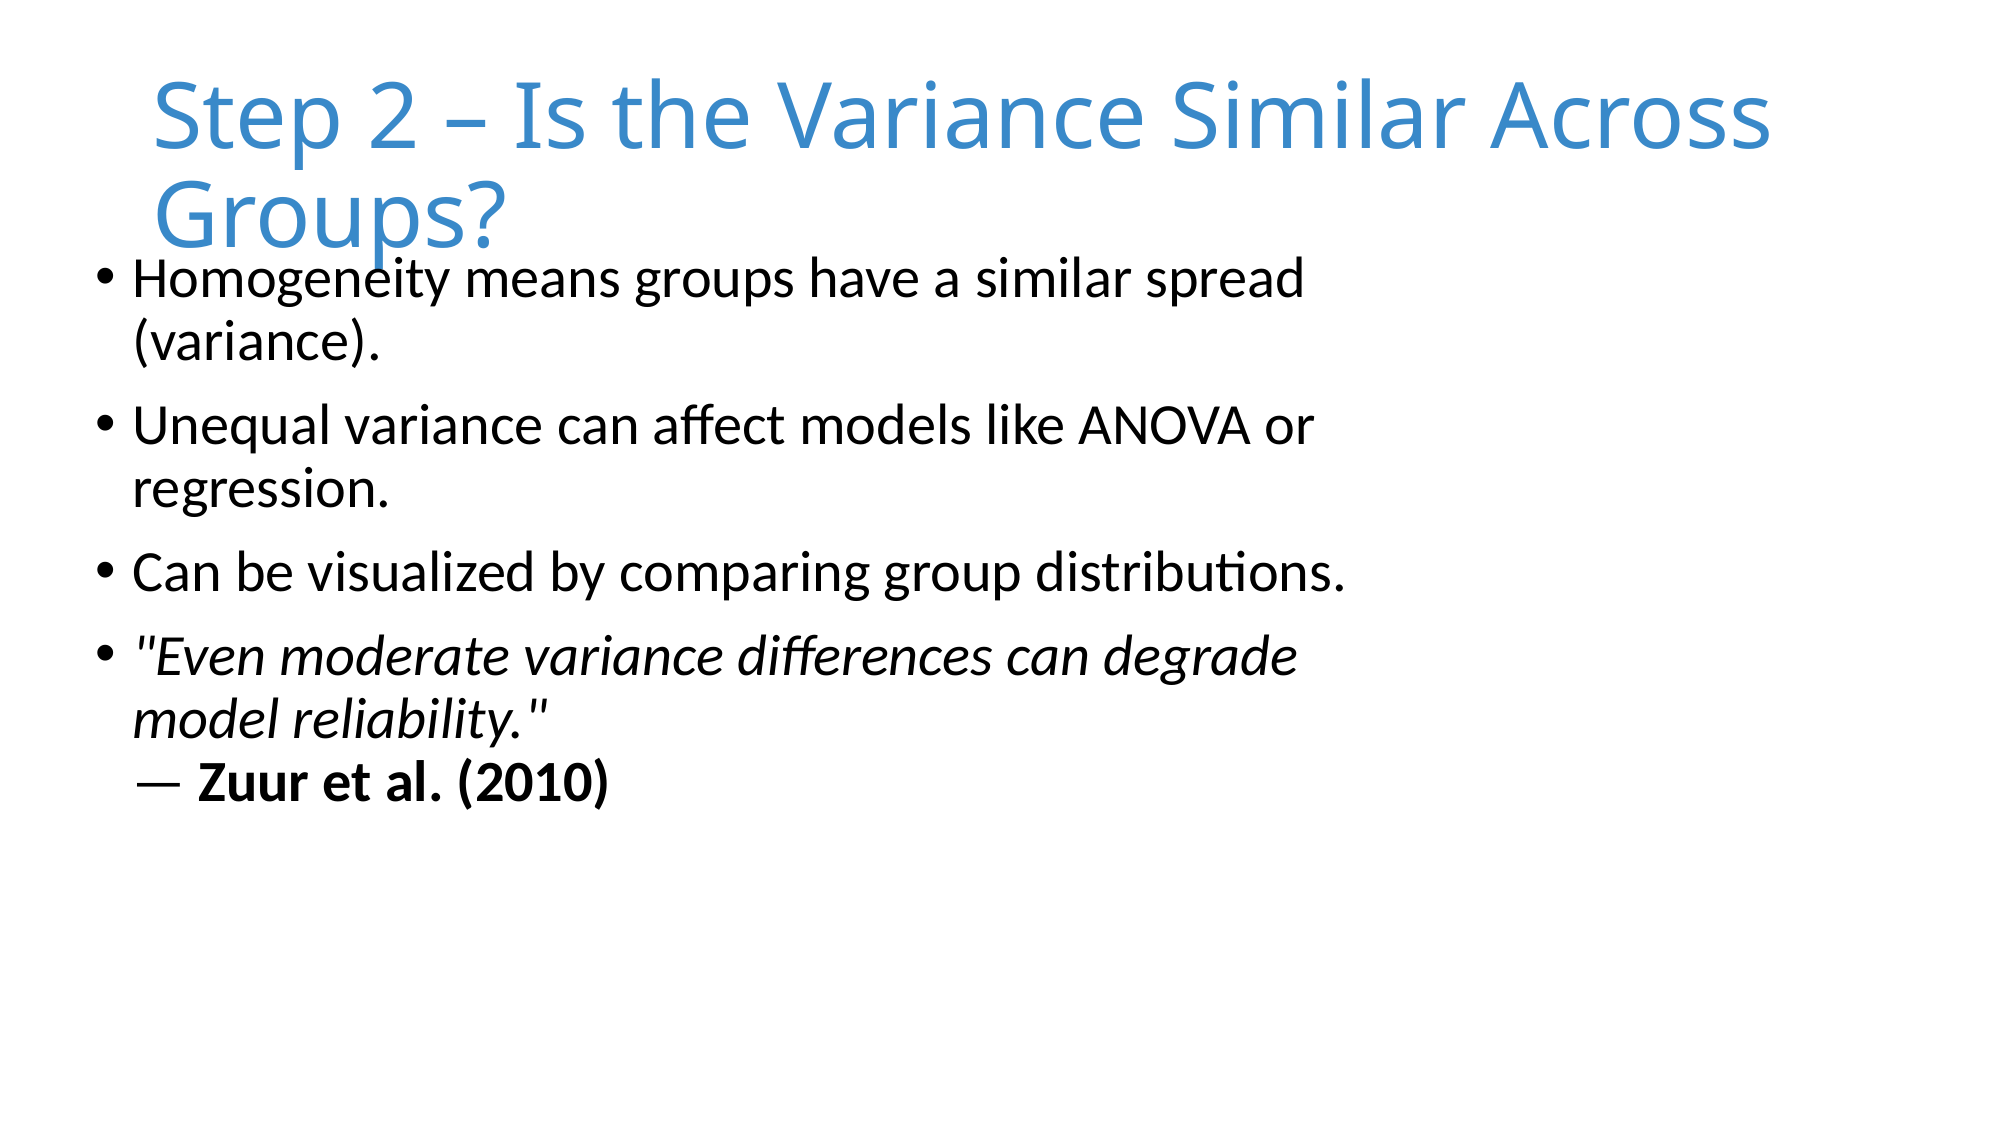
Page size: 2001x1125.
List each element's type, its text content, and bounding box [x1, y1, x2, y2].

title Step 2 – Is the Variance Similar Across Groups? [137, 59, 1946, 278]
list Homogeneity means groups have a similar spread (variance). Unequal variance can affect models like ANOVA or regression. Can be visualized by comparing group distributions. "Even moderate variance differences can degrade model reliability." — Zuur et al. (2010) [80, 239, 1374, 1014]
